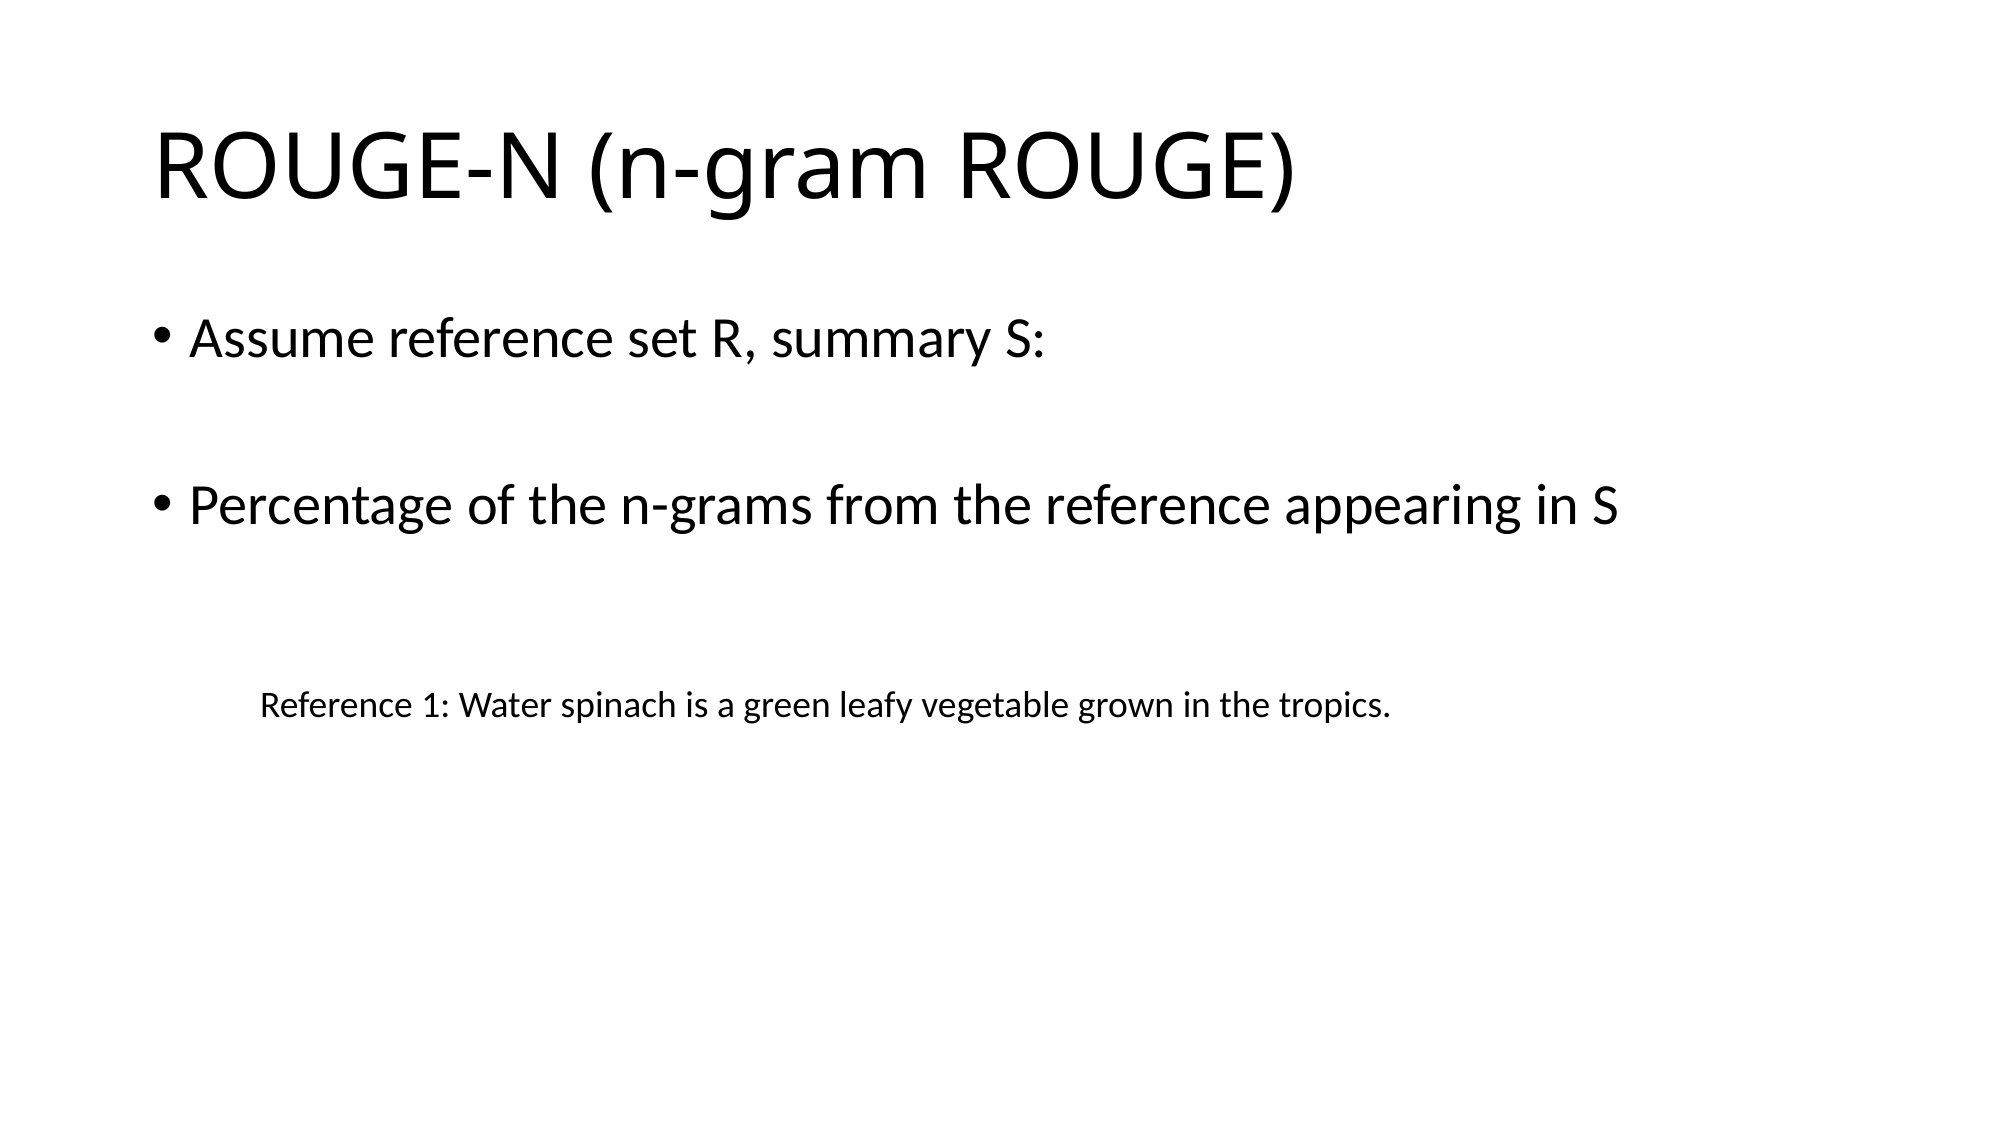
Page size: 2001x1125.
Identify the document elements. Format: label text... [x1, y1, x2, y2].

title ROUGE-N (n-gram ROUGE) [137, 59, 1863, 278]
text_box Reference 1: Water spinach is a green leafy vegetable grown in the tropics. [245, 672, 1408, 733]
